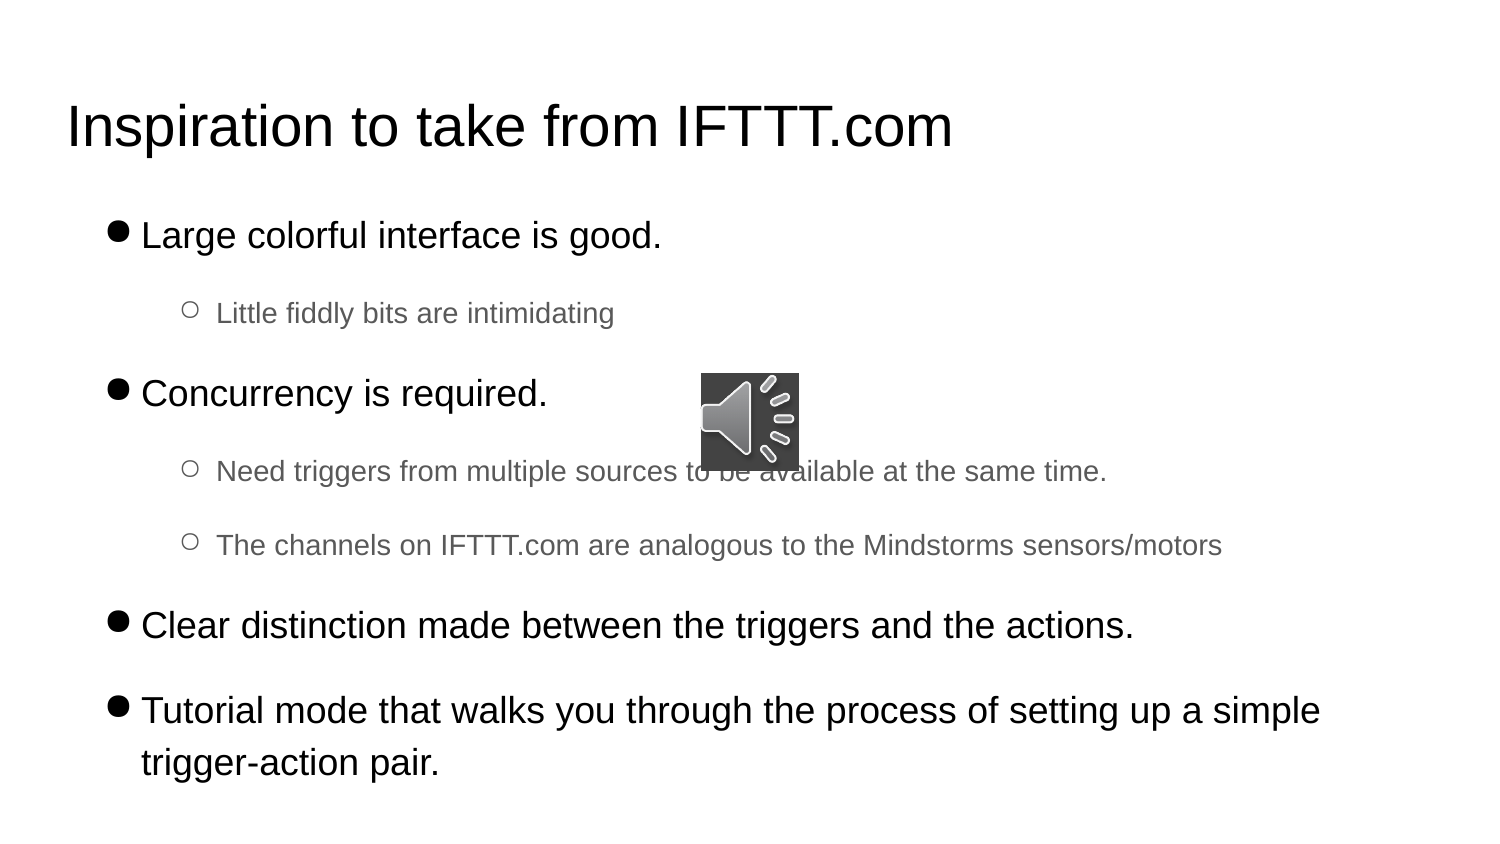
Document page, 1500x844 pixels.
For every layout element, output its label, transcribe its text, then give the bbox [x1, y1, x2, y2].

picture [699, 371, 801, 473]
list Large colorful interface is good. Little fiddly bits are intimidating Concurrency is required. Need triggers from multiple sources to be available at the same time. The channels on IFTTT.com are analogous to the Mindstorms sensors/motors Clear distinction made between the triggers and the actions. Tutorial mode that walks you through the process of setting up a simple trigger-action pair. [51, 189, 1449, 750]
title Inspiration to take from IFTTT.com [51, 72, 1449, 167]
